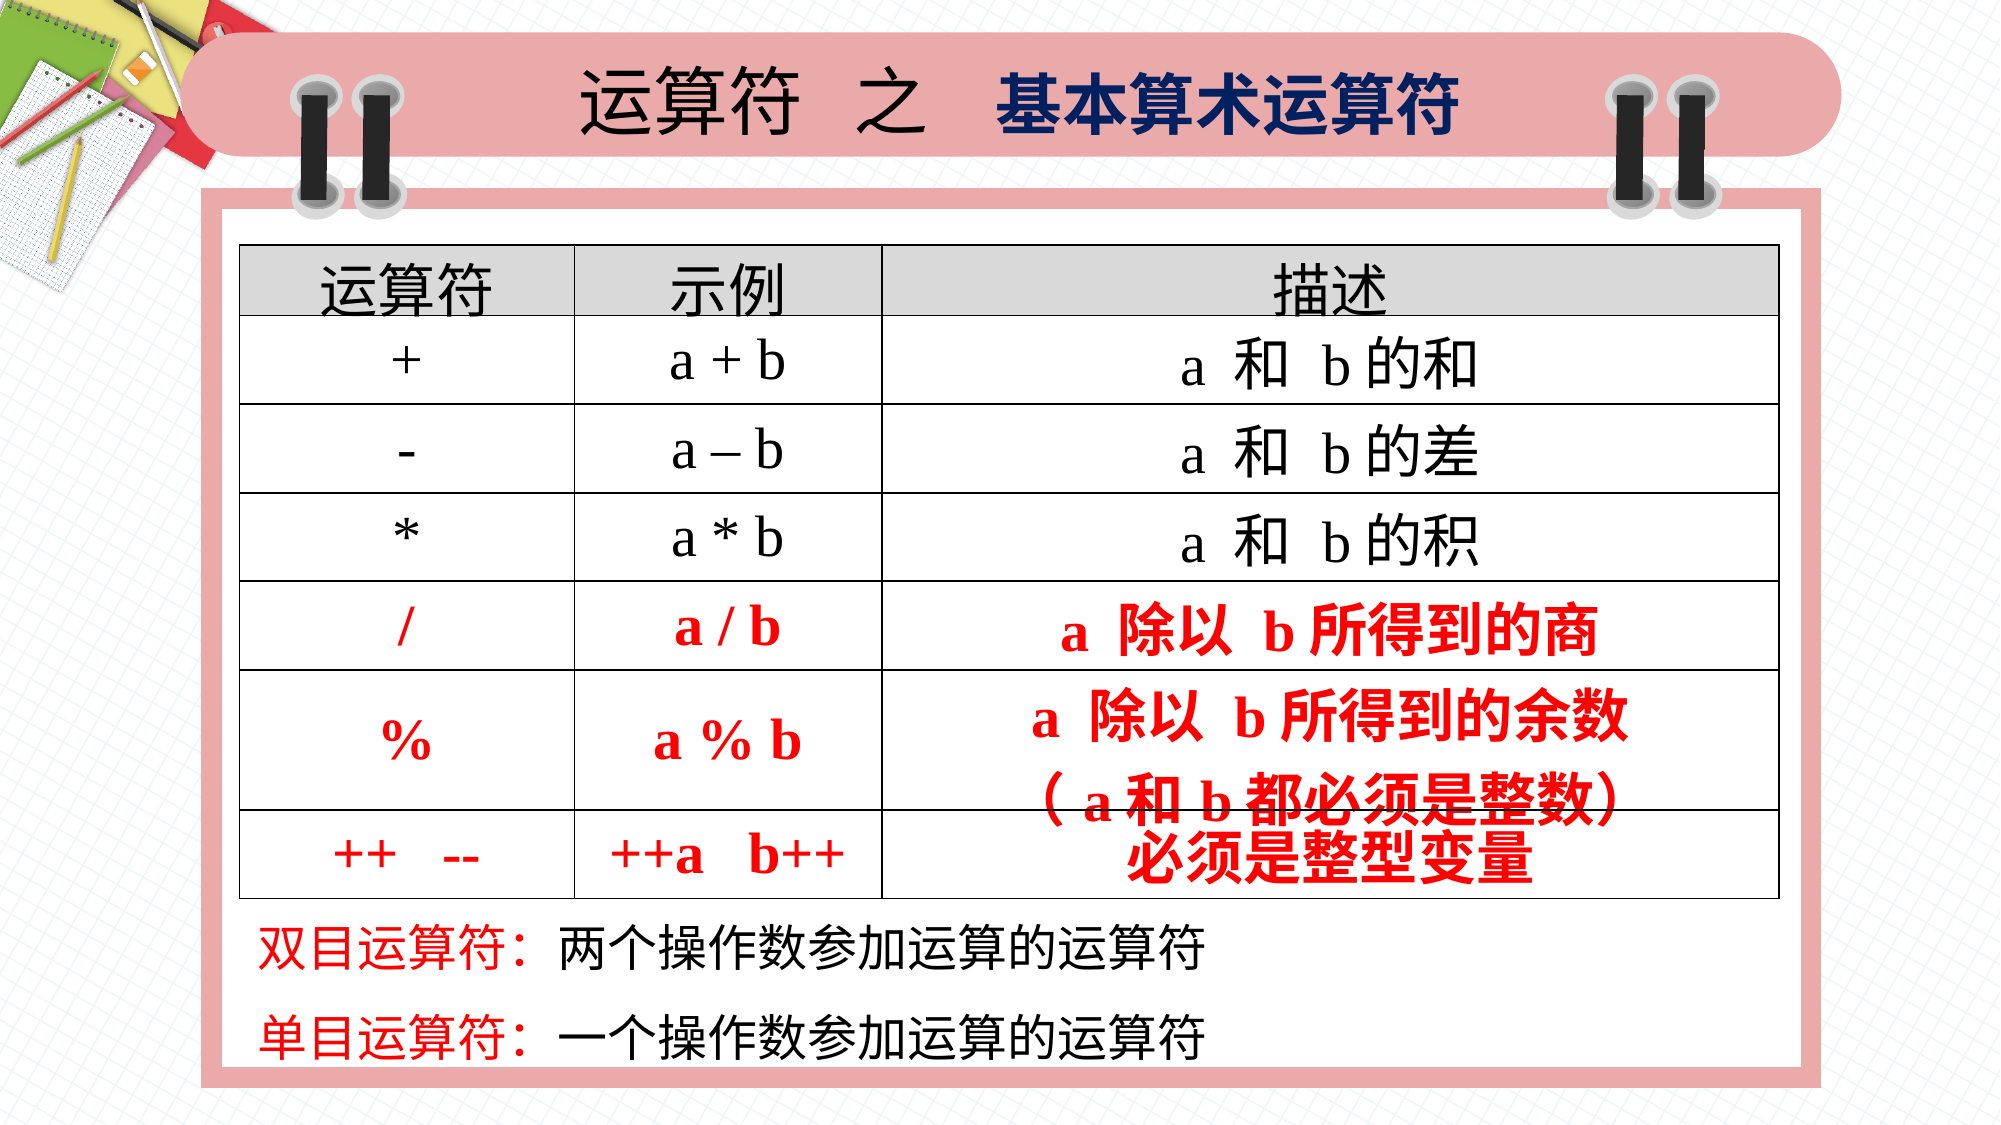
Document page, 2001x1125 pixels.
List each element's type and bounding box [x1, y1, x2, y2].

picture [0, 0, 289, 298]
text_box [180, 32, 1842, 1078]
